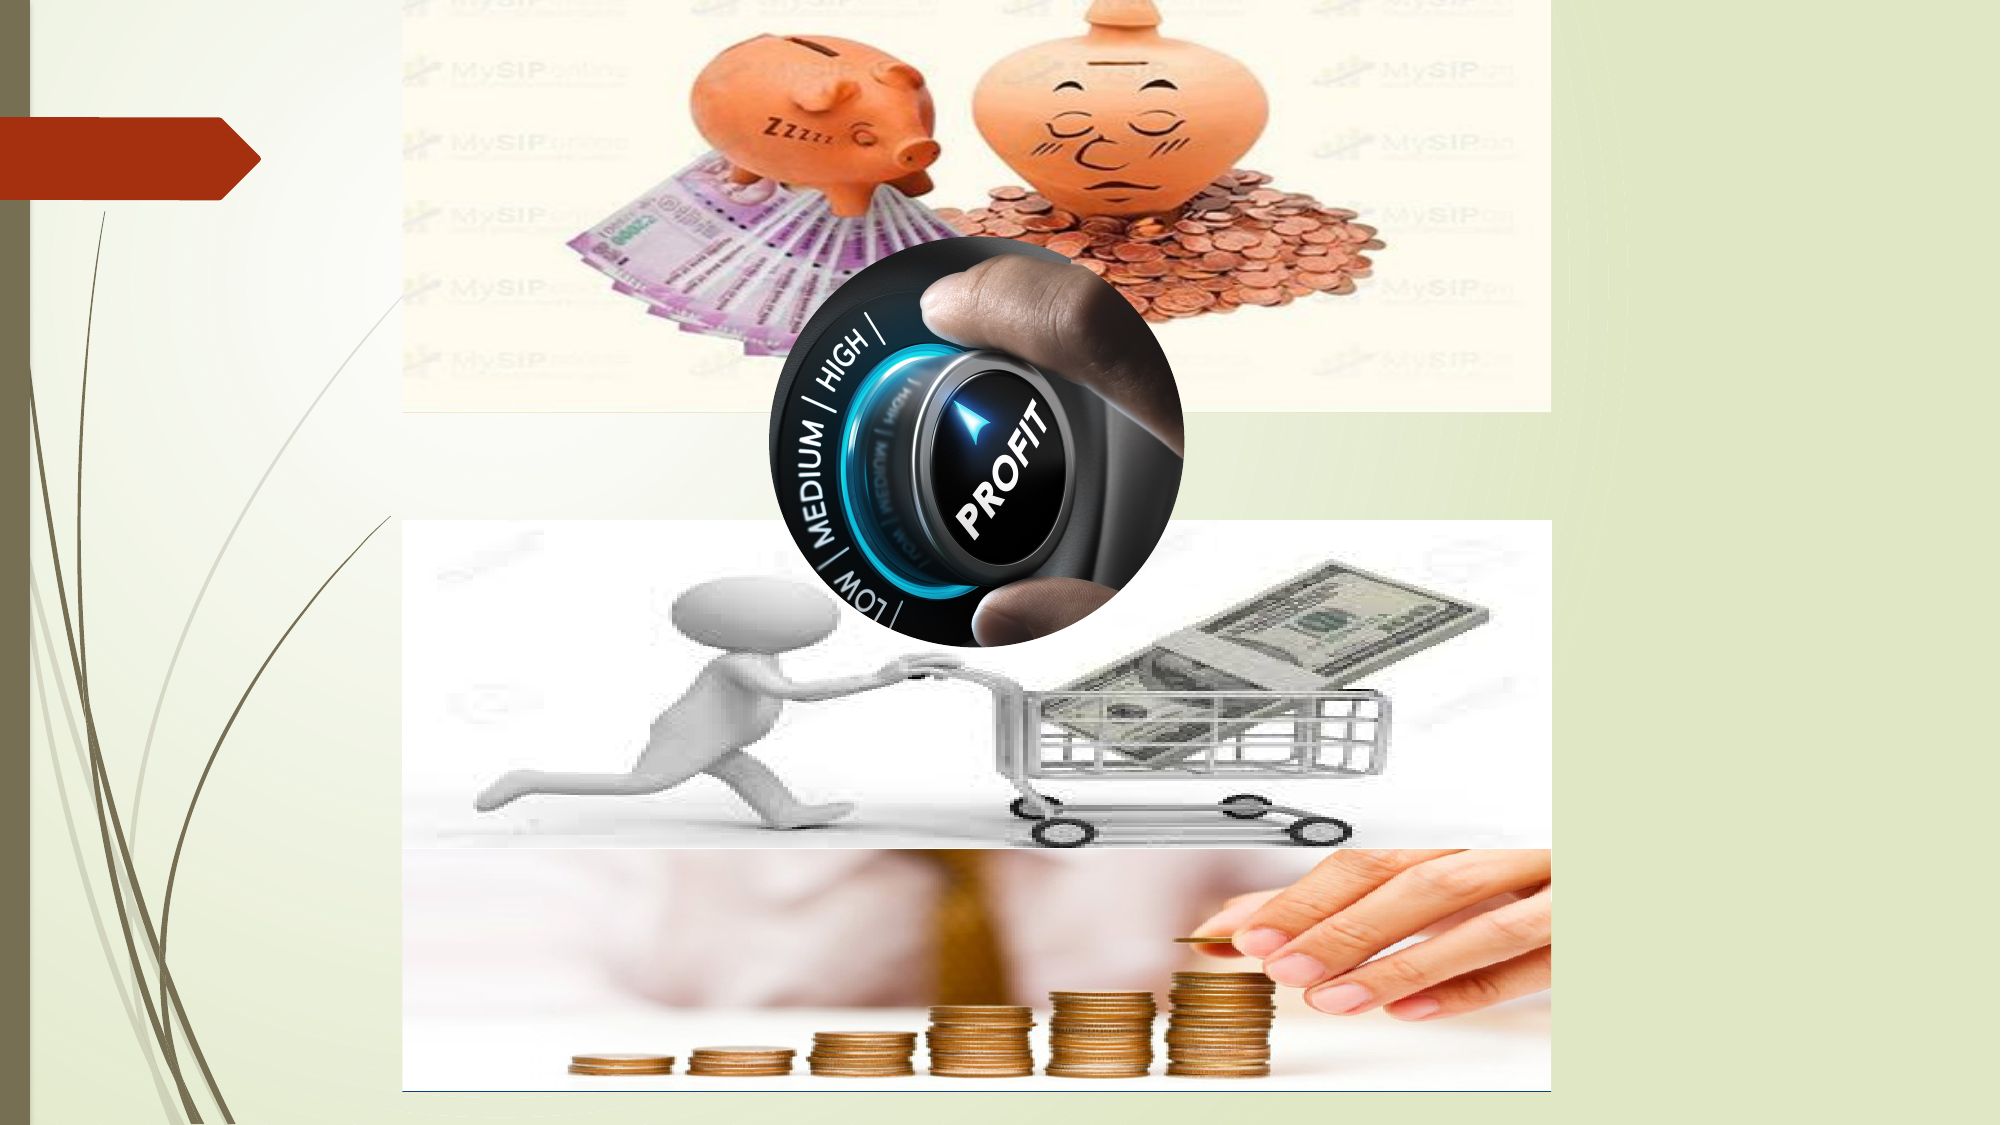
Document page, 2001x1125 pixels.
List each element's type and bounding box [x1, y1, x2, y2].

picture [402, 0, 1552, 1092]
